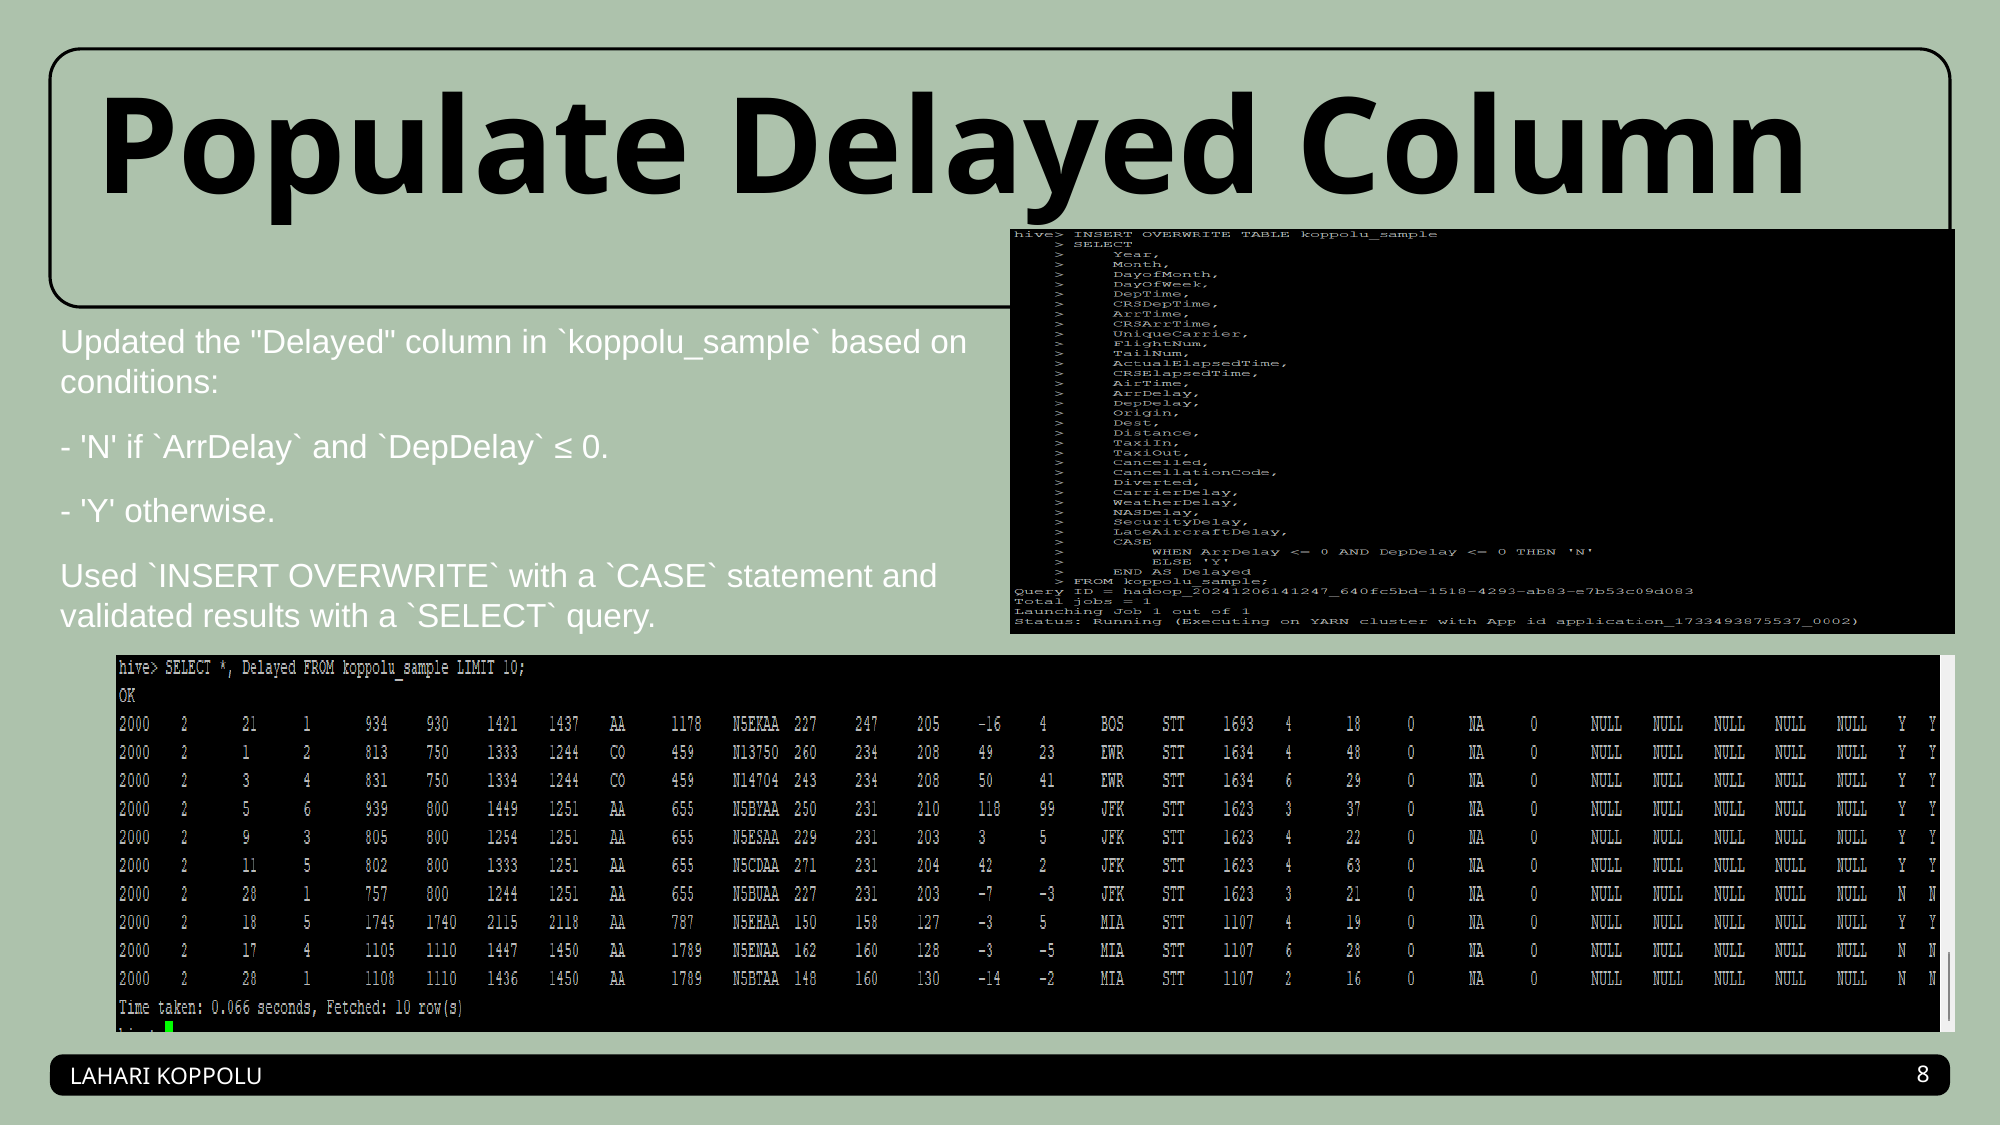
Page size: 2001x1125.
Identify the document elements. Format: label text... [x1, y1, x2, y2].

text_box Updated the "Delayed" column in `koppolu_sample` based on conditions: - 'N' if `ArrDelay` and `DepDelay` ≤ 0. - 'Y' otherwise. Used `INSERT OVERWRITE` with a `CASE` statement and validated results with a `SELECT` query. [45, 304, 1045, 815]
subtitle LAHARI KOPPOLU [50, 1054, 858, 1096]
picture [1009, 229, 1955, 634]
title Populate Delayed Column [75, 58, 1870, 230]
picture [115, 655, 1956, 1033]
